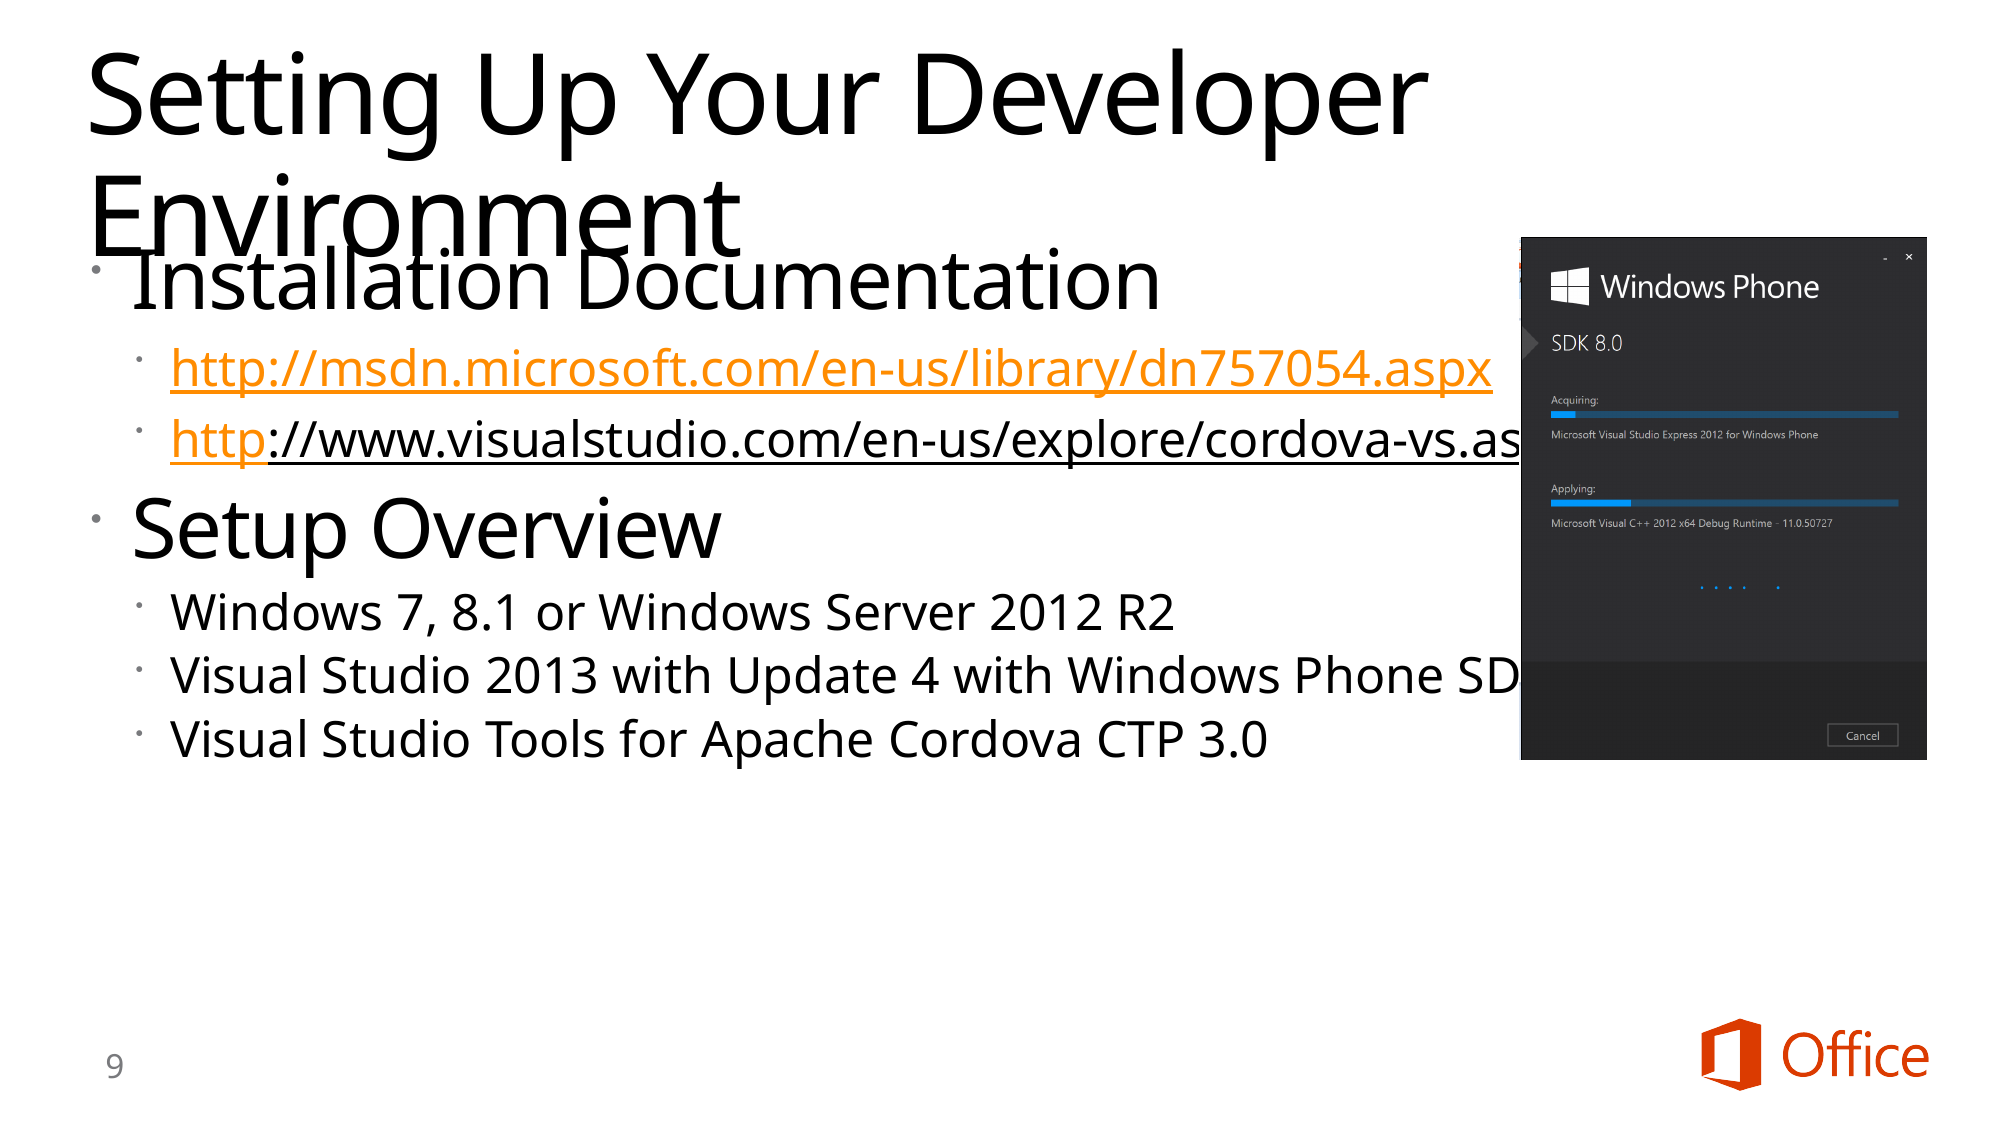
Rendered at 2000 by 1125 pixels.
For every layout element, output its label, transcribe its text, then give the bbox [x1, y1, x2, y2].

list Installation Documentation http://msdn.microsoft.com/en-us/library/dn757054.aspx http://www.visualstudio.com/en-us/explore/cordova-vs.aspx Setup Overview Windows 7, 8.1 or Windows Server 2012 R2 Visual Studio 2013 with Update 4 with Windows Phone SDK Visual Studio Tools for Apache Cordova CTP 3.0 [85, 237, 1519, 573]
picture [1519, 237, 1928, 761]
slide_number 9 [85, 1049, 178, 1086]
picture [1670, 987, 1960, 1122]
title Setting Up Your Developer Environment [85, 37, 1914, 161]
